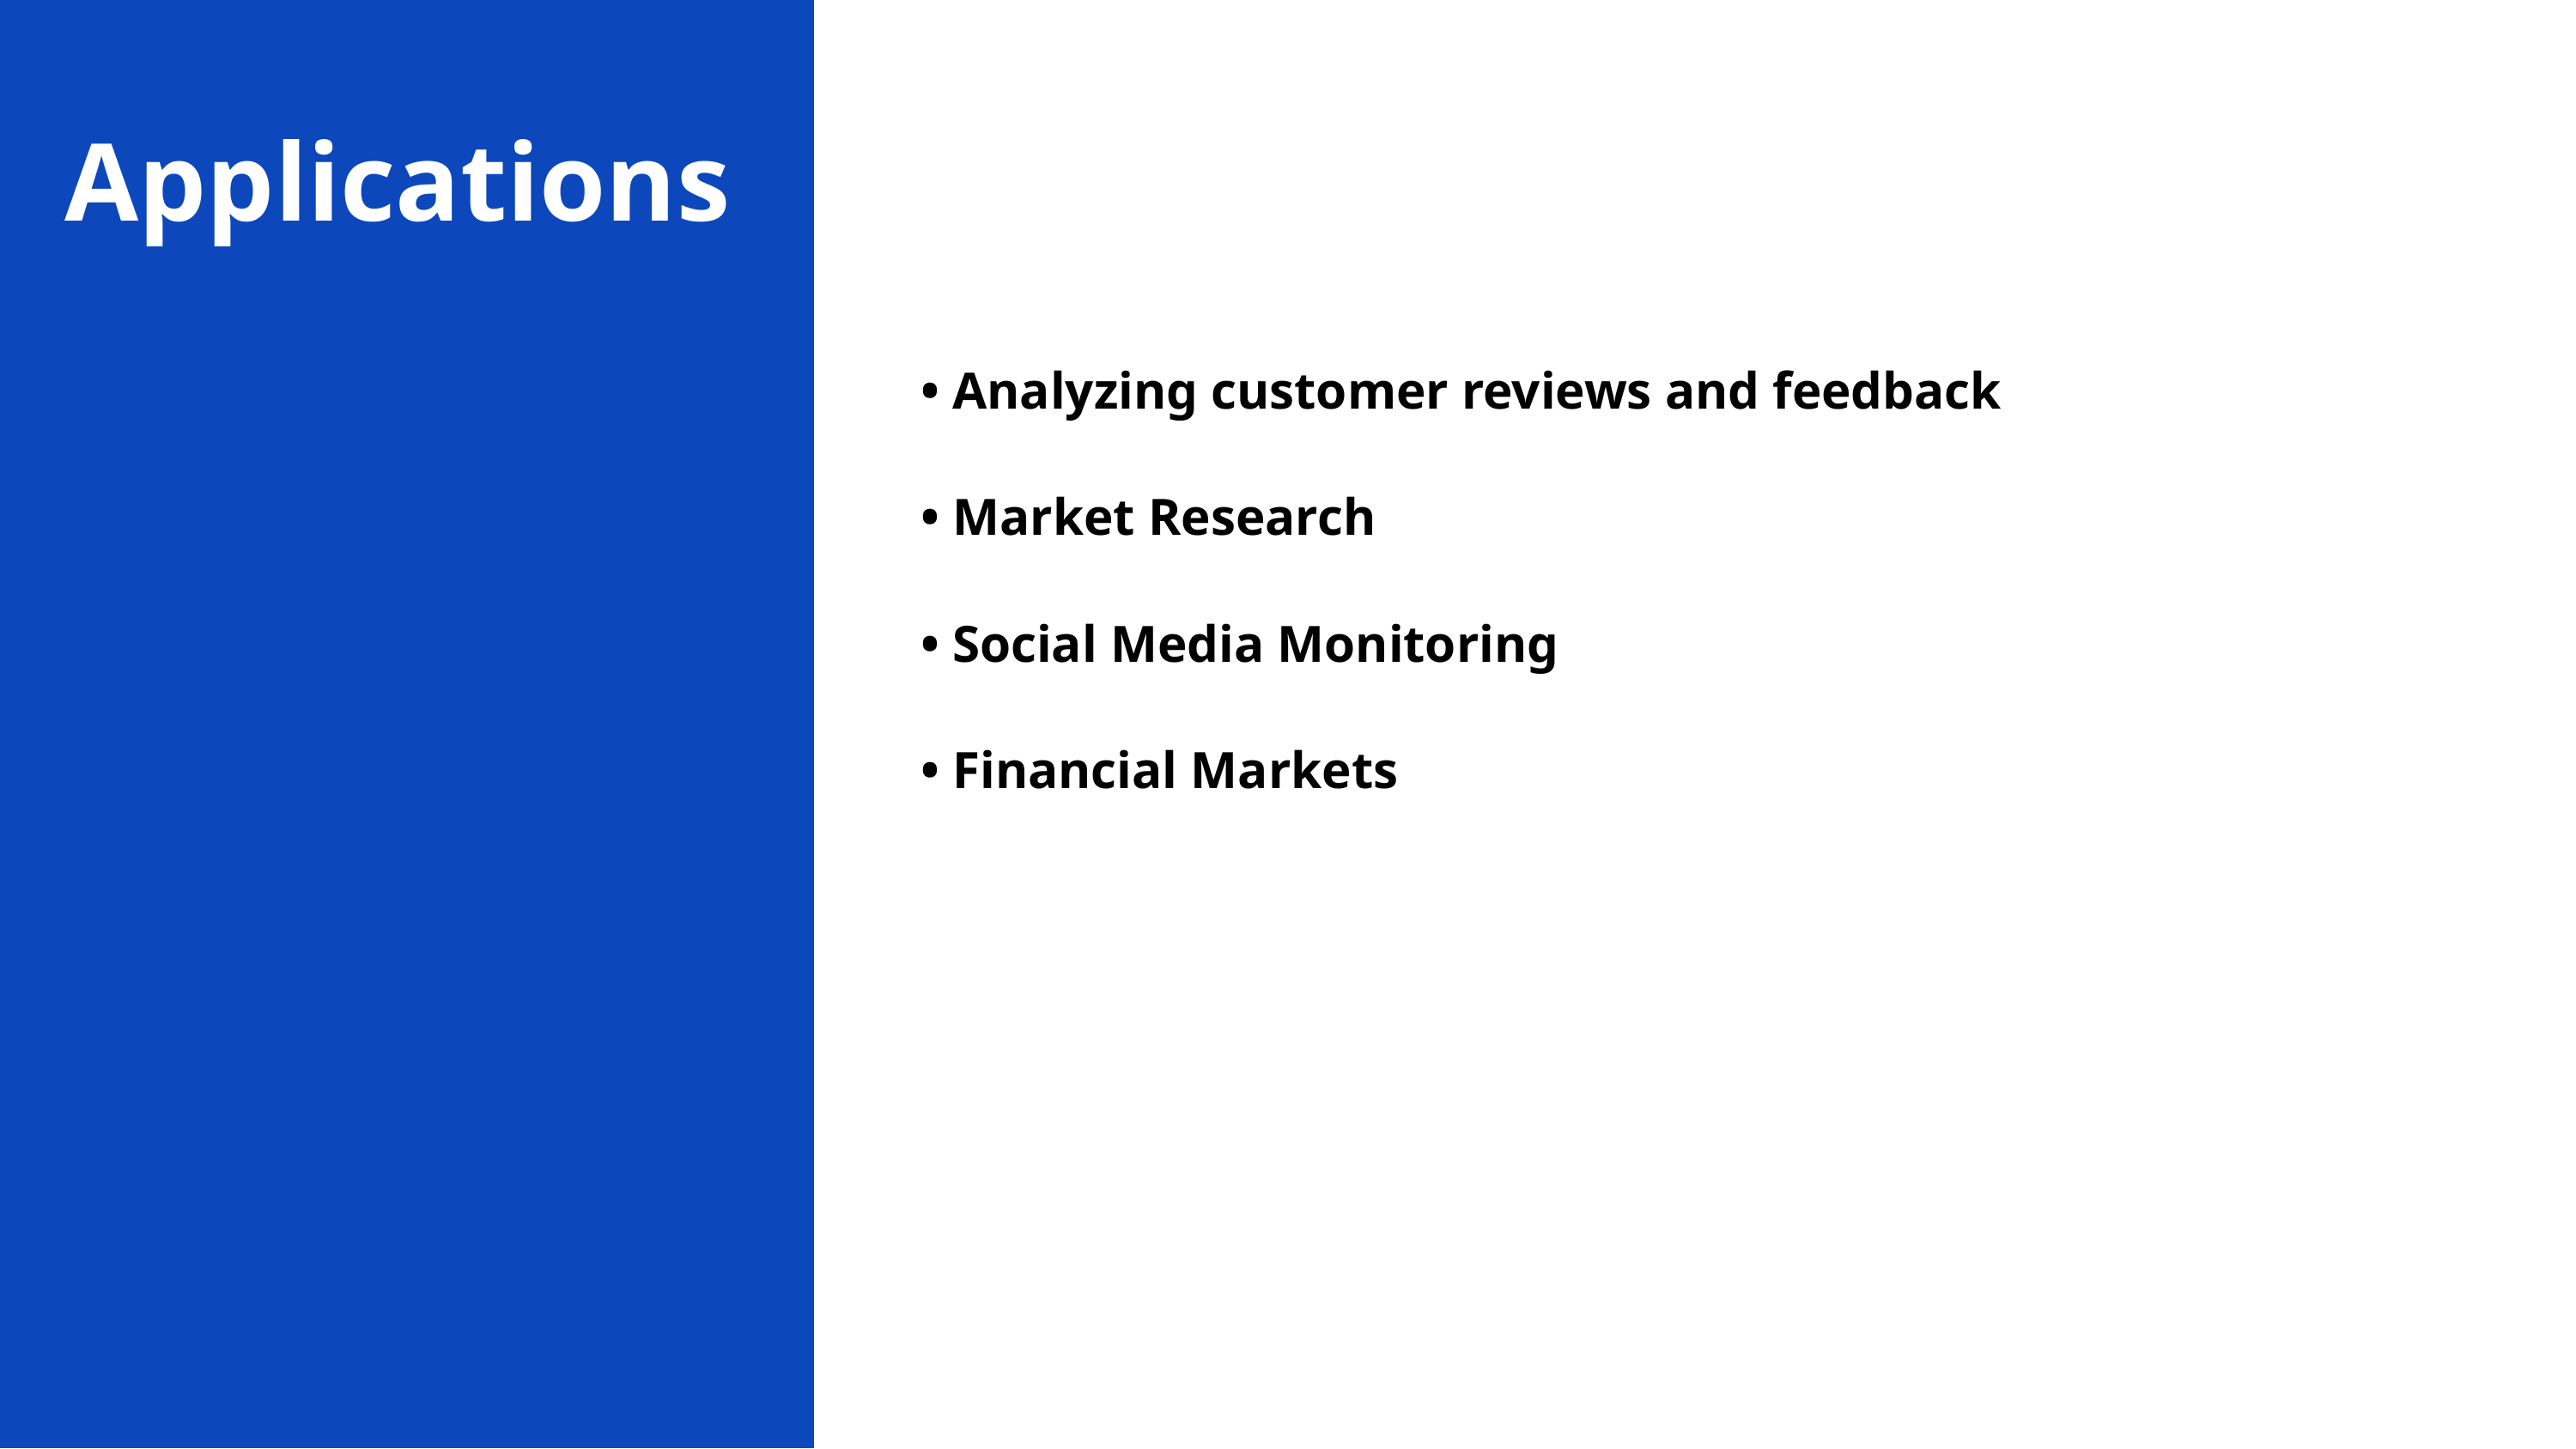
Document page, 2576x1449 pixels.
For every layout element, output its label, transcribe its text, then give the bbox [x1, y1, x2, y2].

list • Analyzing customer reviews and feedback • Market Research • Social Media Monitoring • Financial Markets [896, 293, 2456, 1227]
title Applications [52, 100, 759, 294]
